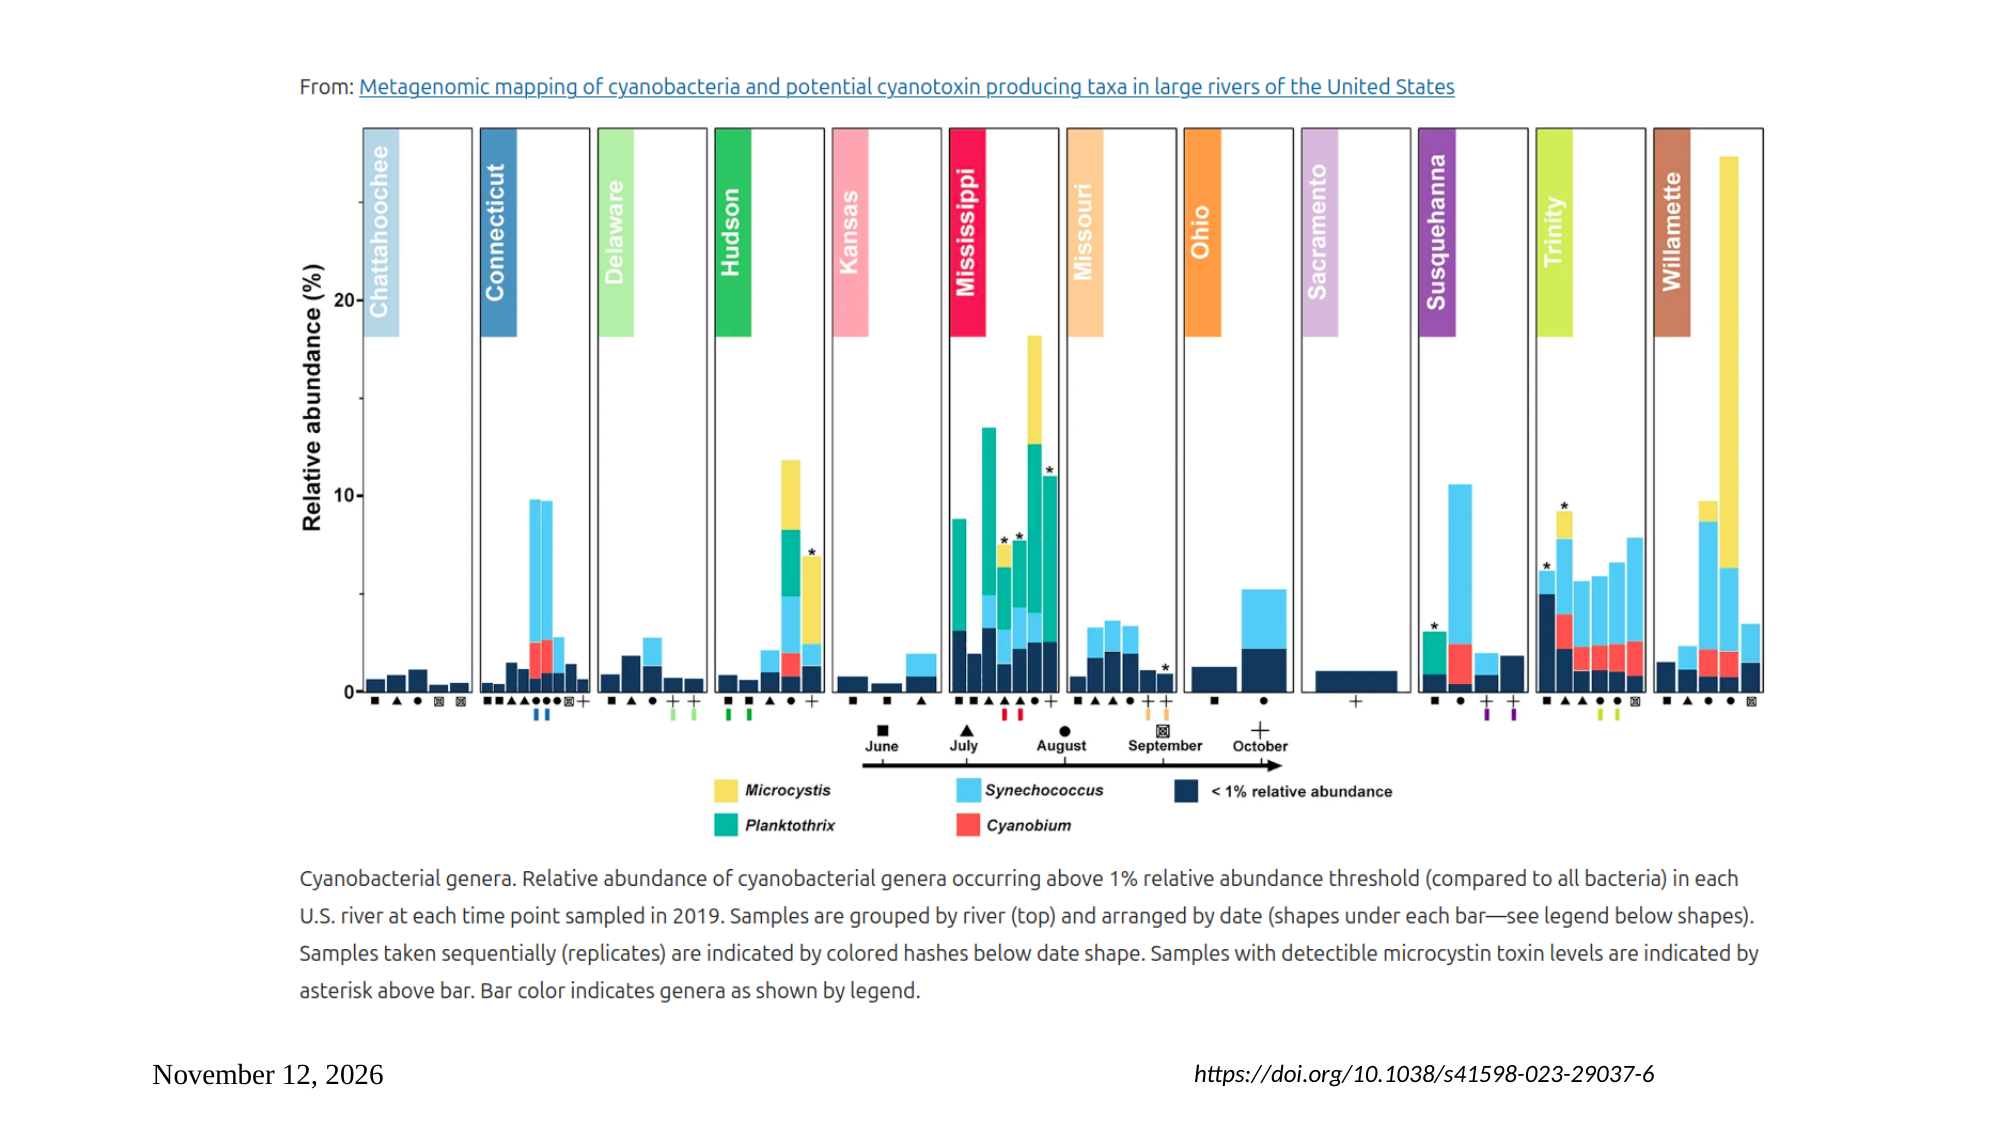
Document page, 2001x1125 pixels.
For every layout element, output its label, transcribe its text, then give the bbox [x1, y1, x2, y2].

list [260, 59, 1779, 1010]
text_box https://doi.org/10.1038/s41598-023-29037-6 [1179, 1050, 1791, 1095]
slide_number [1412, 1042, 1863, 1103]
slide_number [137, 1042, 588, 1103]
